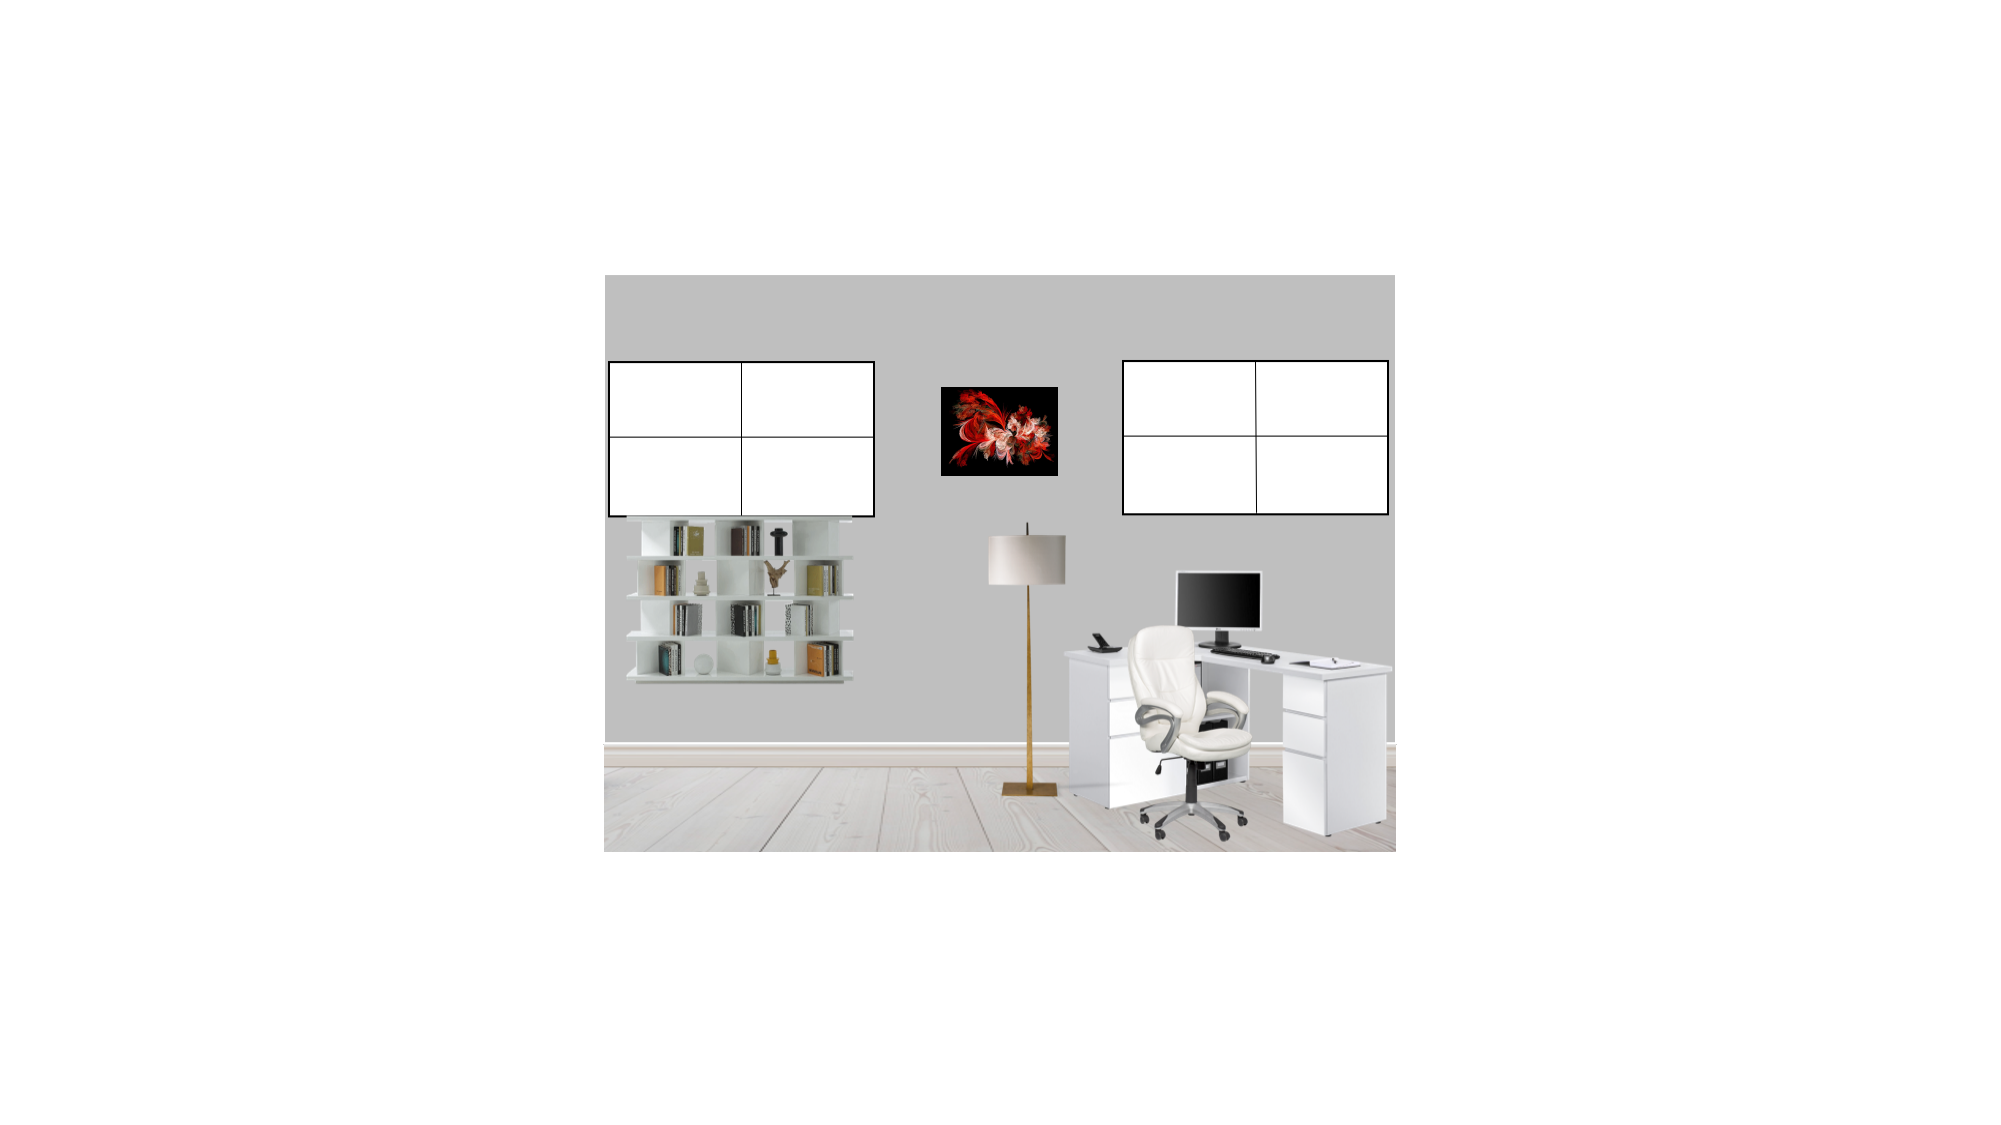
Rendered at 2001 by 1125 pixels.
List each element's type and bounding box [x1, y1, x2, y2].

text_box [603, 273, 1396, 852]
